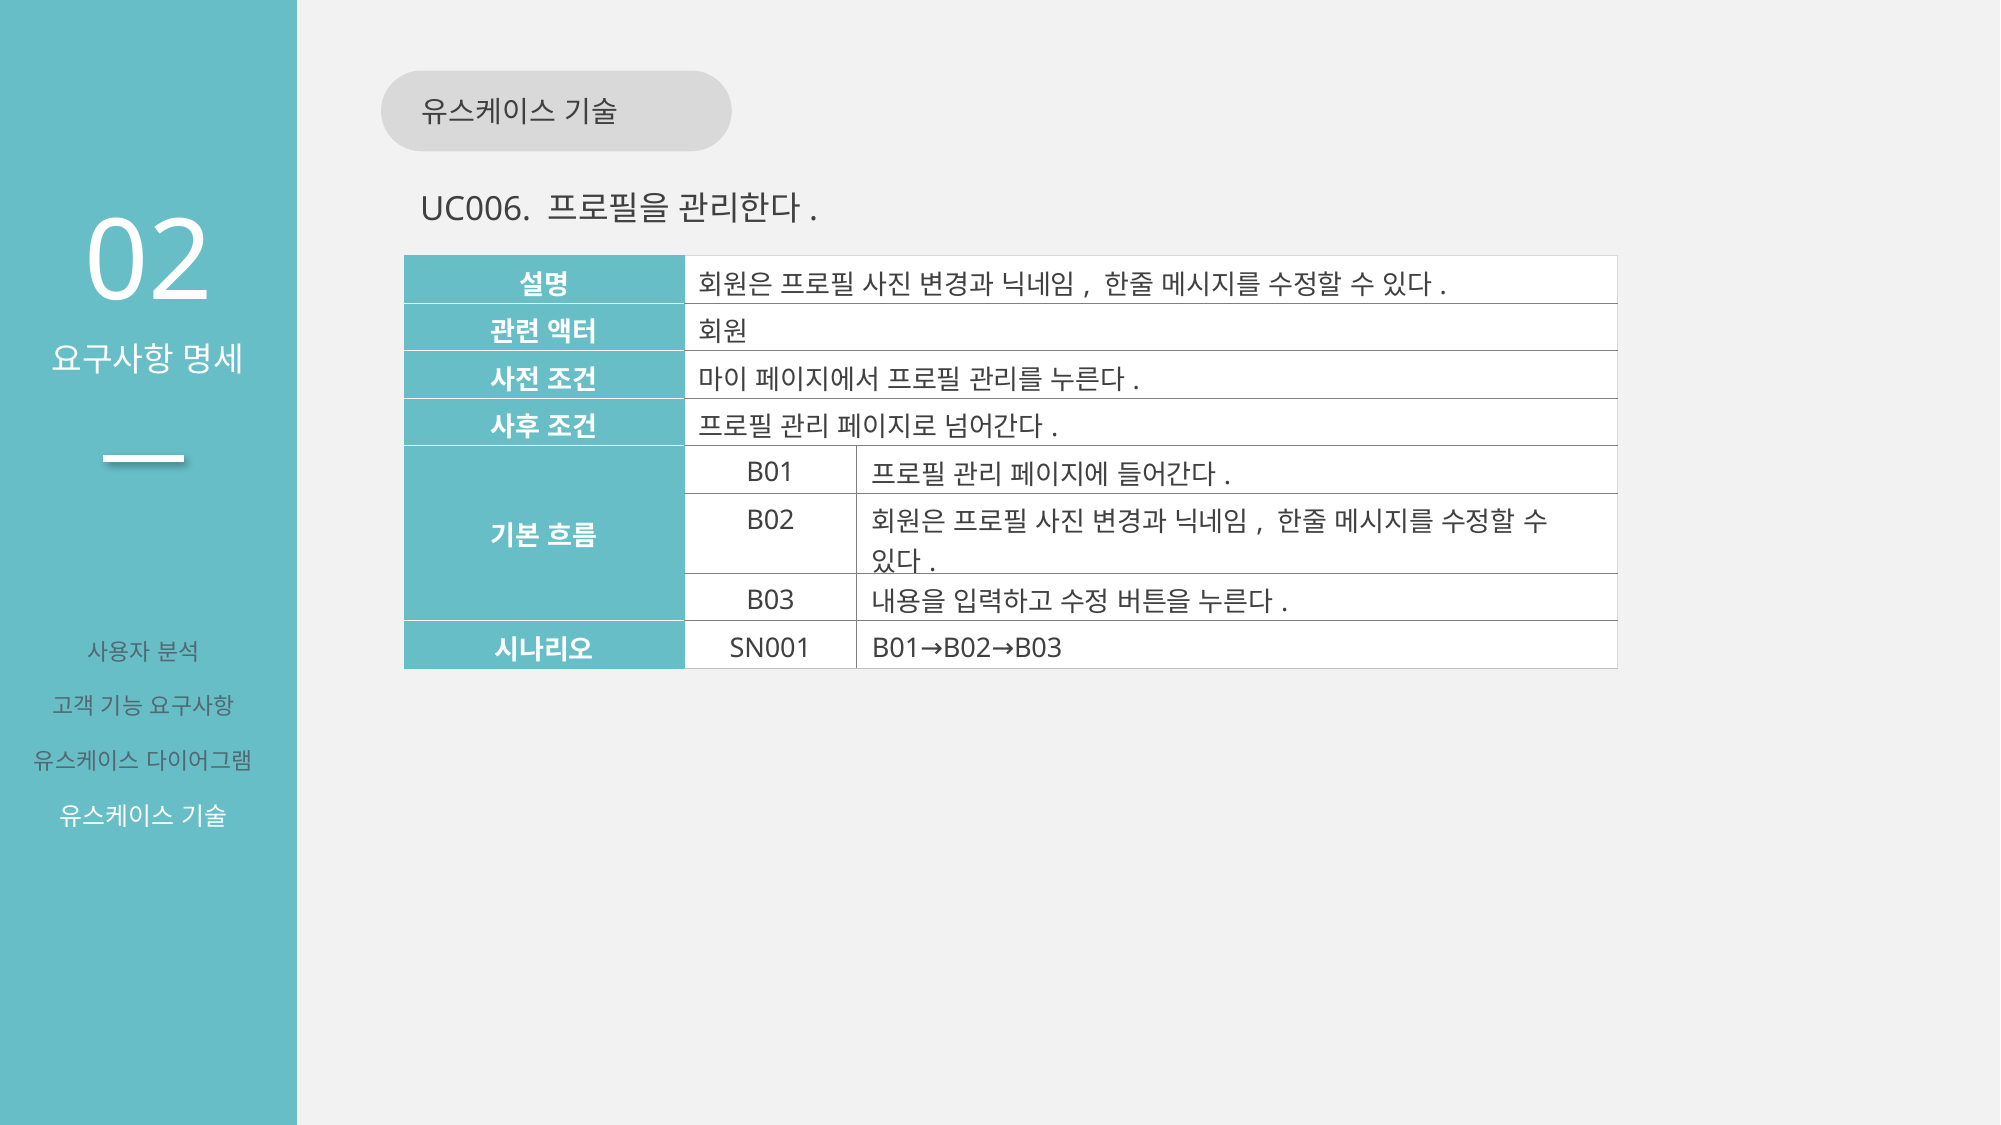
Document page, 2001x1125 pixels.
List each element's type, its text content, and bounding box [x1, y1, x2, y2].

table_cell 마이 페이지에서 프로필 관리를 누른다. [685, 351, 1617, 398]
table_cell 관련 액터 [405, 304, 684, 350]
table_cell 사전 조건 [405, 351, 684, 398]
table_cell B01 [685, 446, 856, 493]
table_cell 내용을 입력하고 수정 버튼을 누른다. [857, 574, 1617, 620]
text_box [379, 69, 733, 153]
table_cell 기본 흐름 [405, 446, 684, 620]
table_cell 프로필 관리 페이지로 넘어간다. [685, 399, 1617, 445]
text_box 유스케이스 기술 [406, 85, 634, 136]
table_cell B01→B02→B03 [857, 621, 1617, 668]
table_cell 회원은 프로필 사진 변경과 닉네임, 한줄 메시지를 수정할 수 있다. [857, 494, 1617, 573]
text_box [32, 179, 264, 459]
table_cell 시나리오 [405, 621, 684, 668]
table_cell B02 [685, 494, 856, 573]
table_cell B03 [685, 574, 856, 620]
text_box UC006. 프로필을 관리한다. [405, 179, 834, 235]
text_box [15, 629, 272, 839]
table_header 설명 [405, 256, 684, 303]
table_cell 프로필 관리 페이지에 들어간다. [857, 446, 1617, 493]
text_box [0, 0, 298, 1125]
table_cell SN001 [685, 621, 856, 668]
table_header 회원은 프로필 사진 변경과 닉네임, 한줄 메시지를 수정할 수 있다. [685, 256, 1617, 303]
table_cell 사후 조건 [405, 399, 684, 445]
table_cell 회원 [685, 304, 1617, 350]
